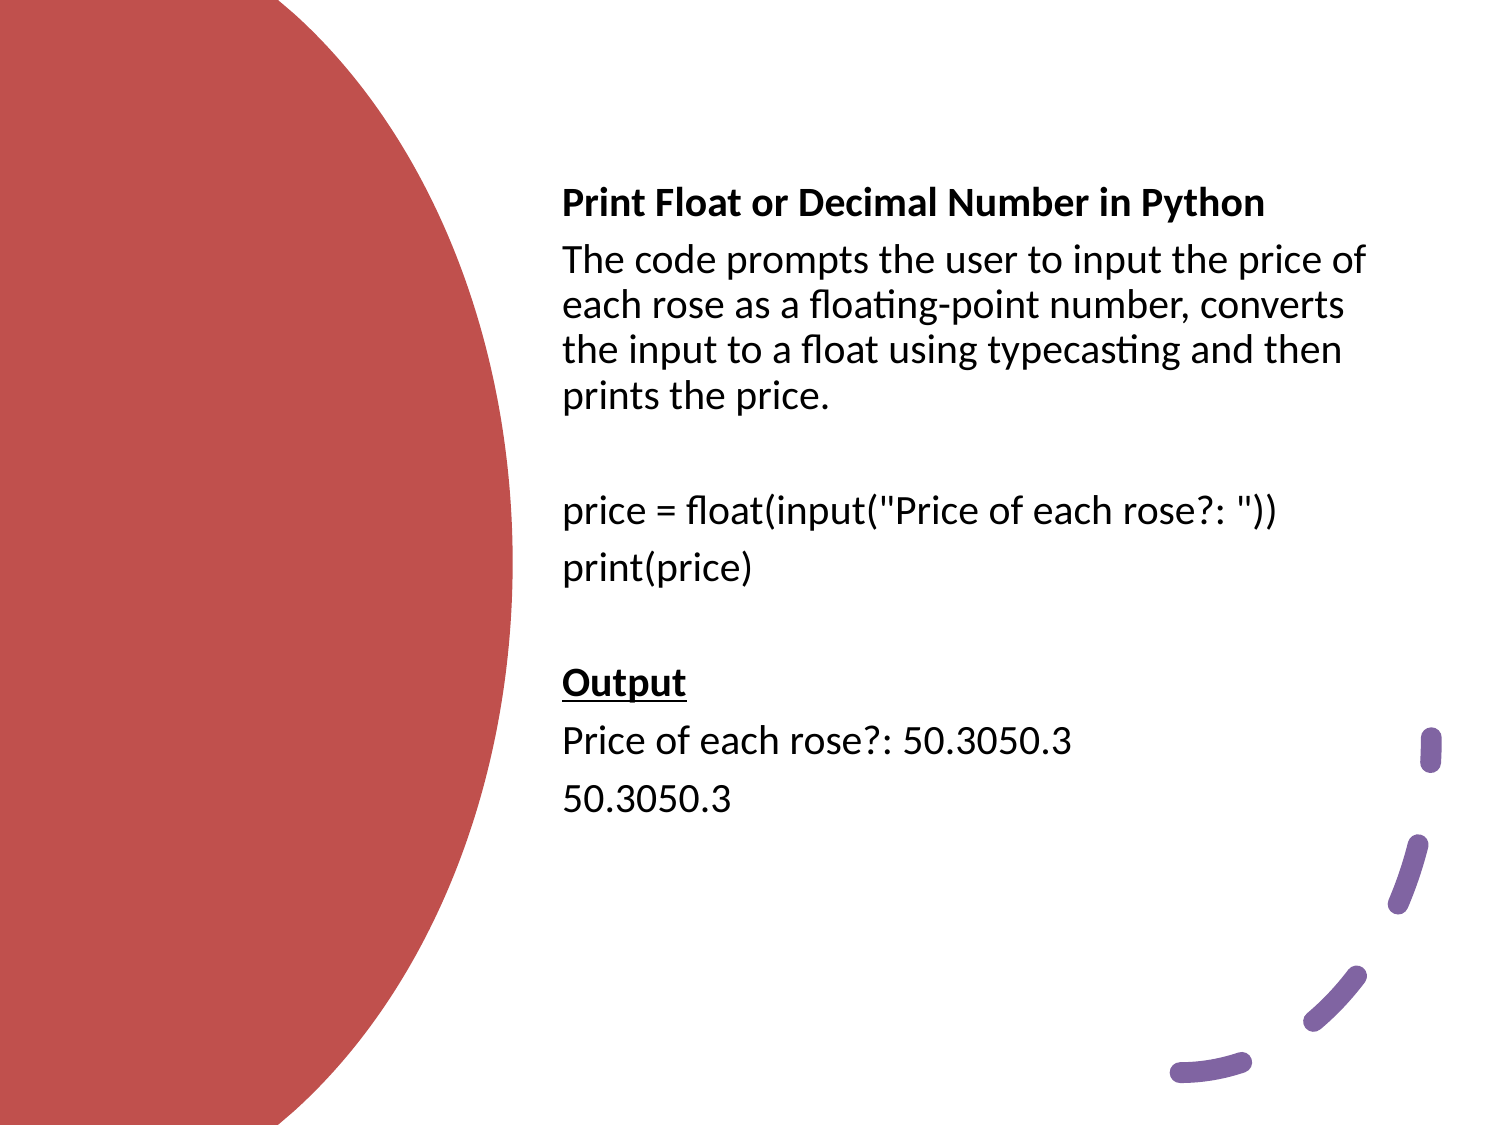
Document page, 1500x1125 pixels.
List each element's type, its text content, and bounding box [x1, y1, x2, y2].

text_box [1179, 736, 1433, 1074]
text_box [283, 0, 1500, 1125]
text_box [0, 0, 515, 1125]
text_box Print Float or Decimal Number in Python The code prompts the user to input the price of each rose as a floating-point number, converts the input to a float using typecasting and then prints the price. price = float(input("Price of each rose?: ")) print(price) Output Price of each rose?: 50.3050.3 50.3050.3 [547, 139, 1397, 863]
